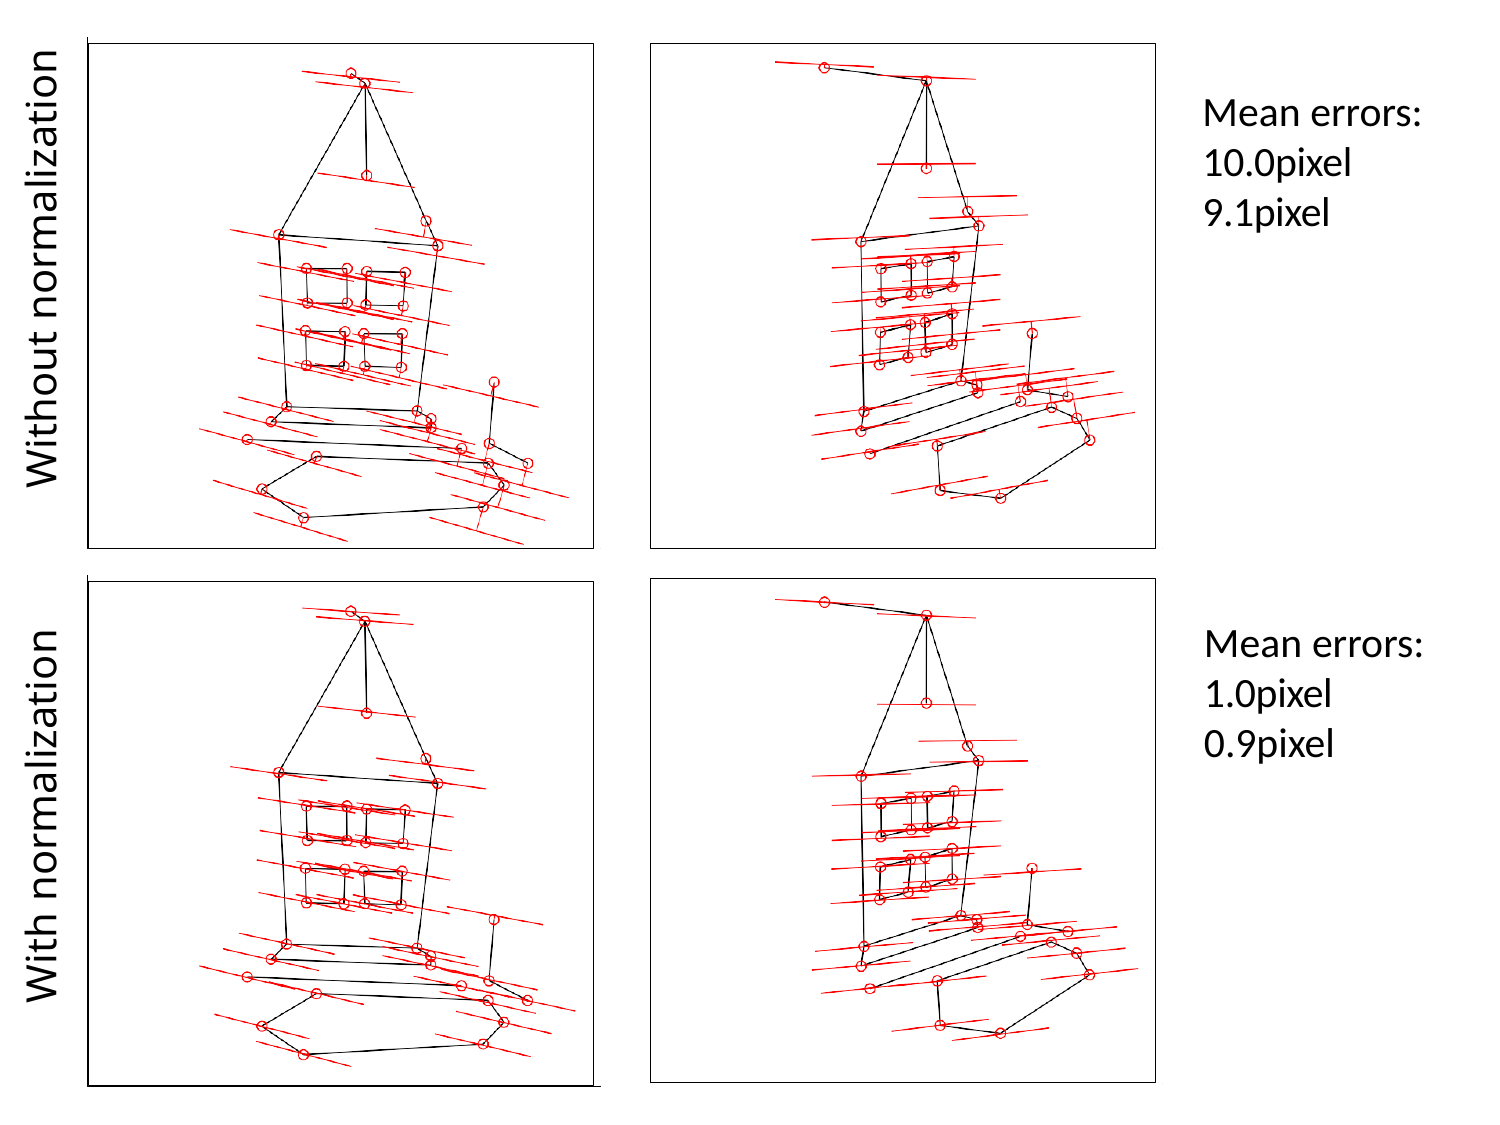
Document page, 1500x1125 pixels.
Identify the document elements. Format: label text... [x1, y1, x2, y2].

text_box [88, 574, 600, 1086]
text_box Without normalization [14, 36, 66, 491]
text_box [650, 43, 1156, 548]
text_box [88, 580, 594, 1086]
text_box [88, 43, 594, 548]
text_box [774, 61, 1136, 504]
text_box [650, 578, 1156, 1083]
text_box With normalization [14, 605, 66, 1006]
text_box [198, 67, 570, 545]
text_box Mean errors: 1.0pixel 0.9pixel [1201, 613, 1456, 766]
title Mean errors: 10.0pixel 9.1pixel [1200, 63, 1454, 254]
text_box [650, 36, 1163, 549]
text_box [88, 36, 600, 549]
text_box [650, 571, 1163, 1084]
text_box [198, 605, 576, 1067]
text_box [774, 596, 1139, 1041]
